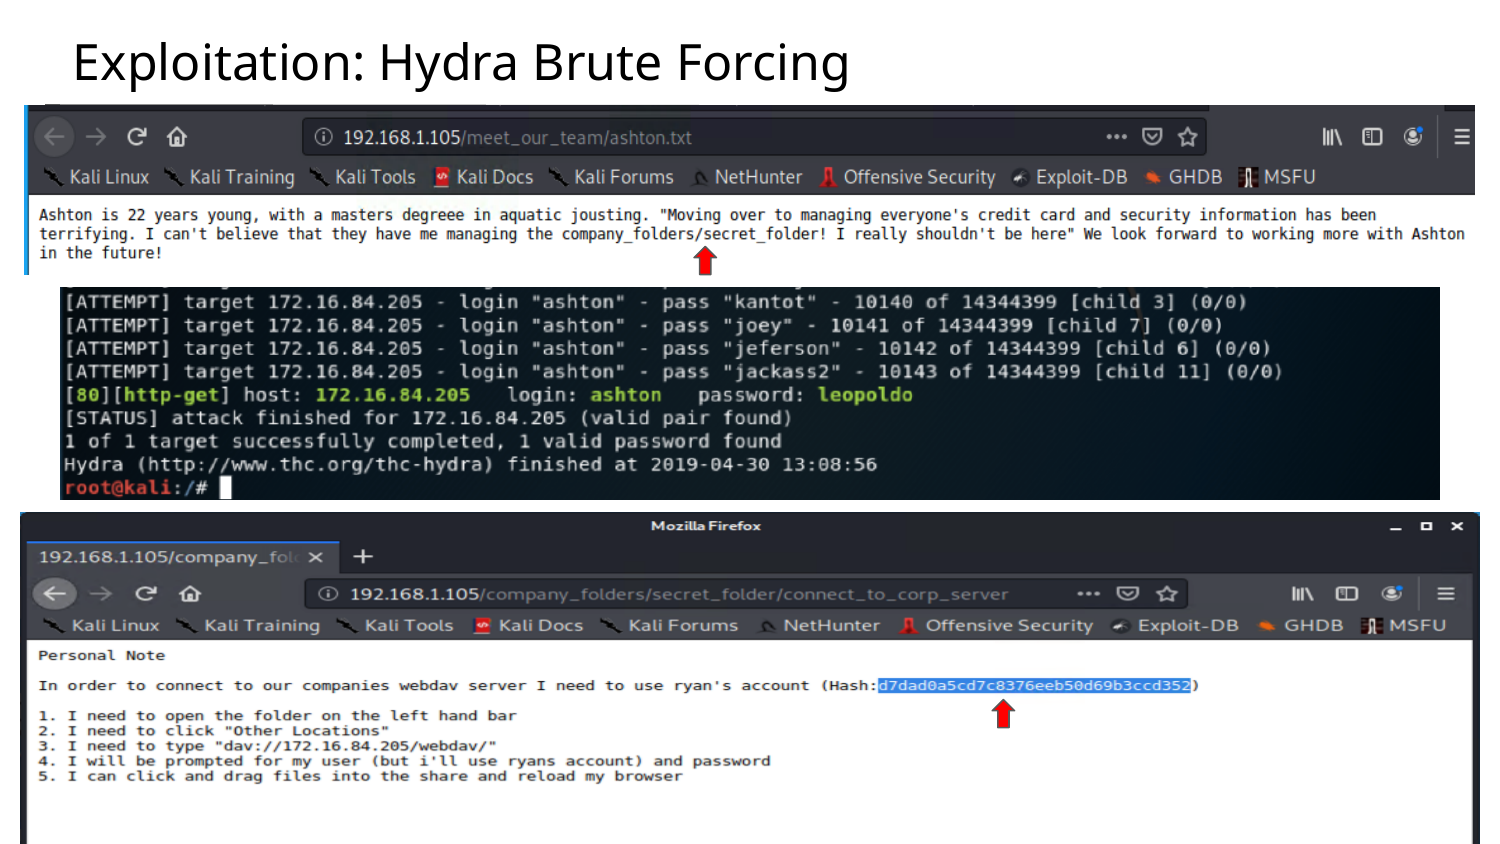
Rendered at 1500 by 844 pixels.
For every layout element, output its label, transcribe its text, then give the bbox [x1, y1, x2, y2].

title Exploitation: Hydra Brute Forcing [0, 0, 1500, 88]
picture [60, 287, 1440, 500]
picture [24, 104, 1476, 275]
picture [19, 512, 1481, 844]
